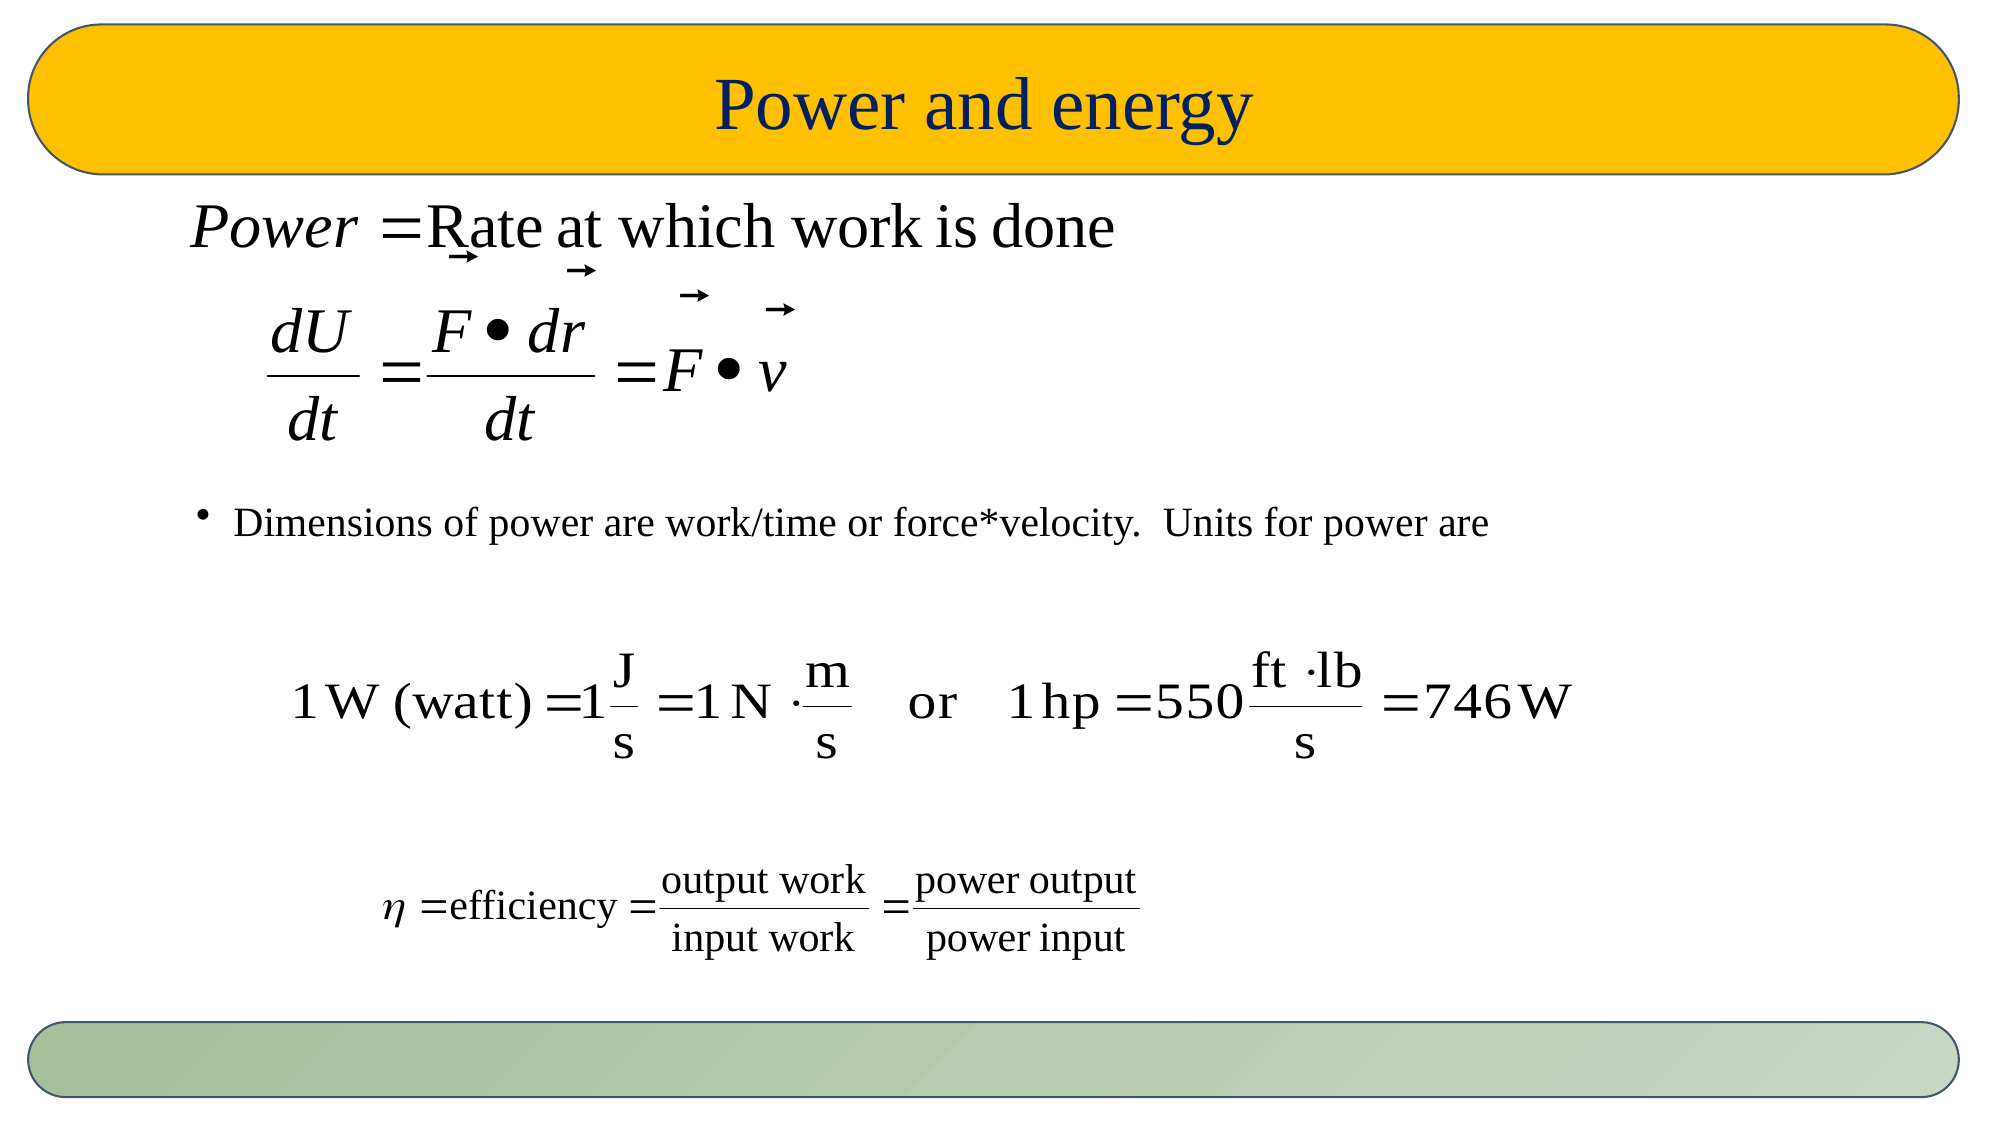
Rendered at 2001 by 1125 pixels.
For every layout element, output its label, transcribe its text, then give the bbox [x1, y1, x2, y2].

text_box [181, 191, 1122, 454]
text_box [379, 854, 1146, 967]
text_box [181, 487, 1642, 765]
text_box [27, 1021, 1960, 1099]
text_box Power and energy [27, 23, 1960, 176]
